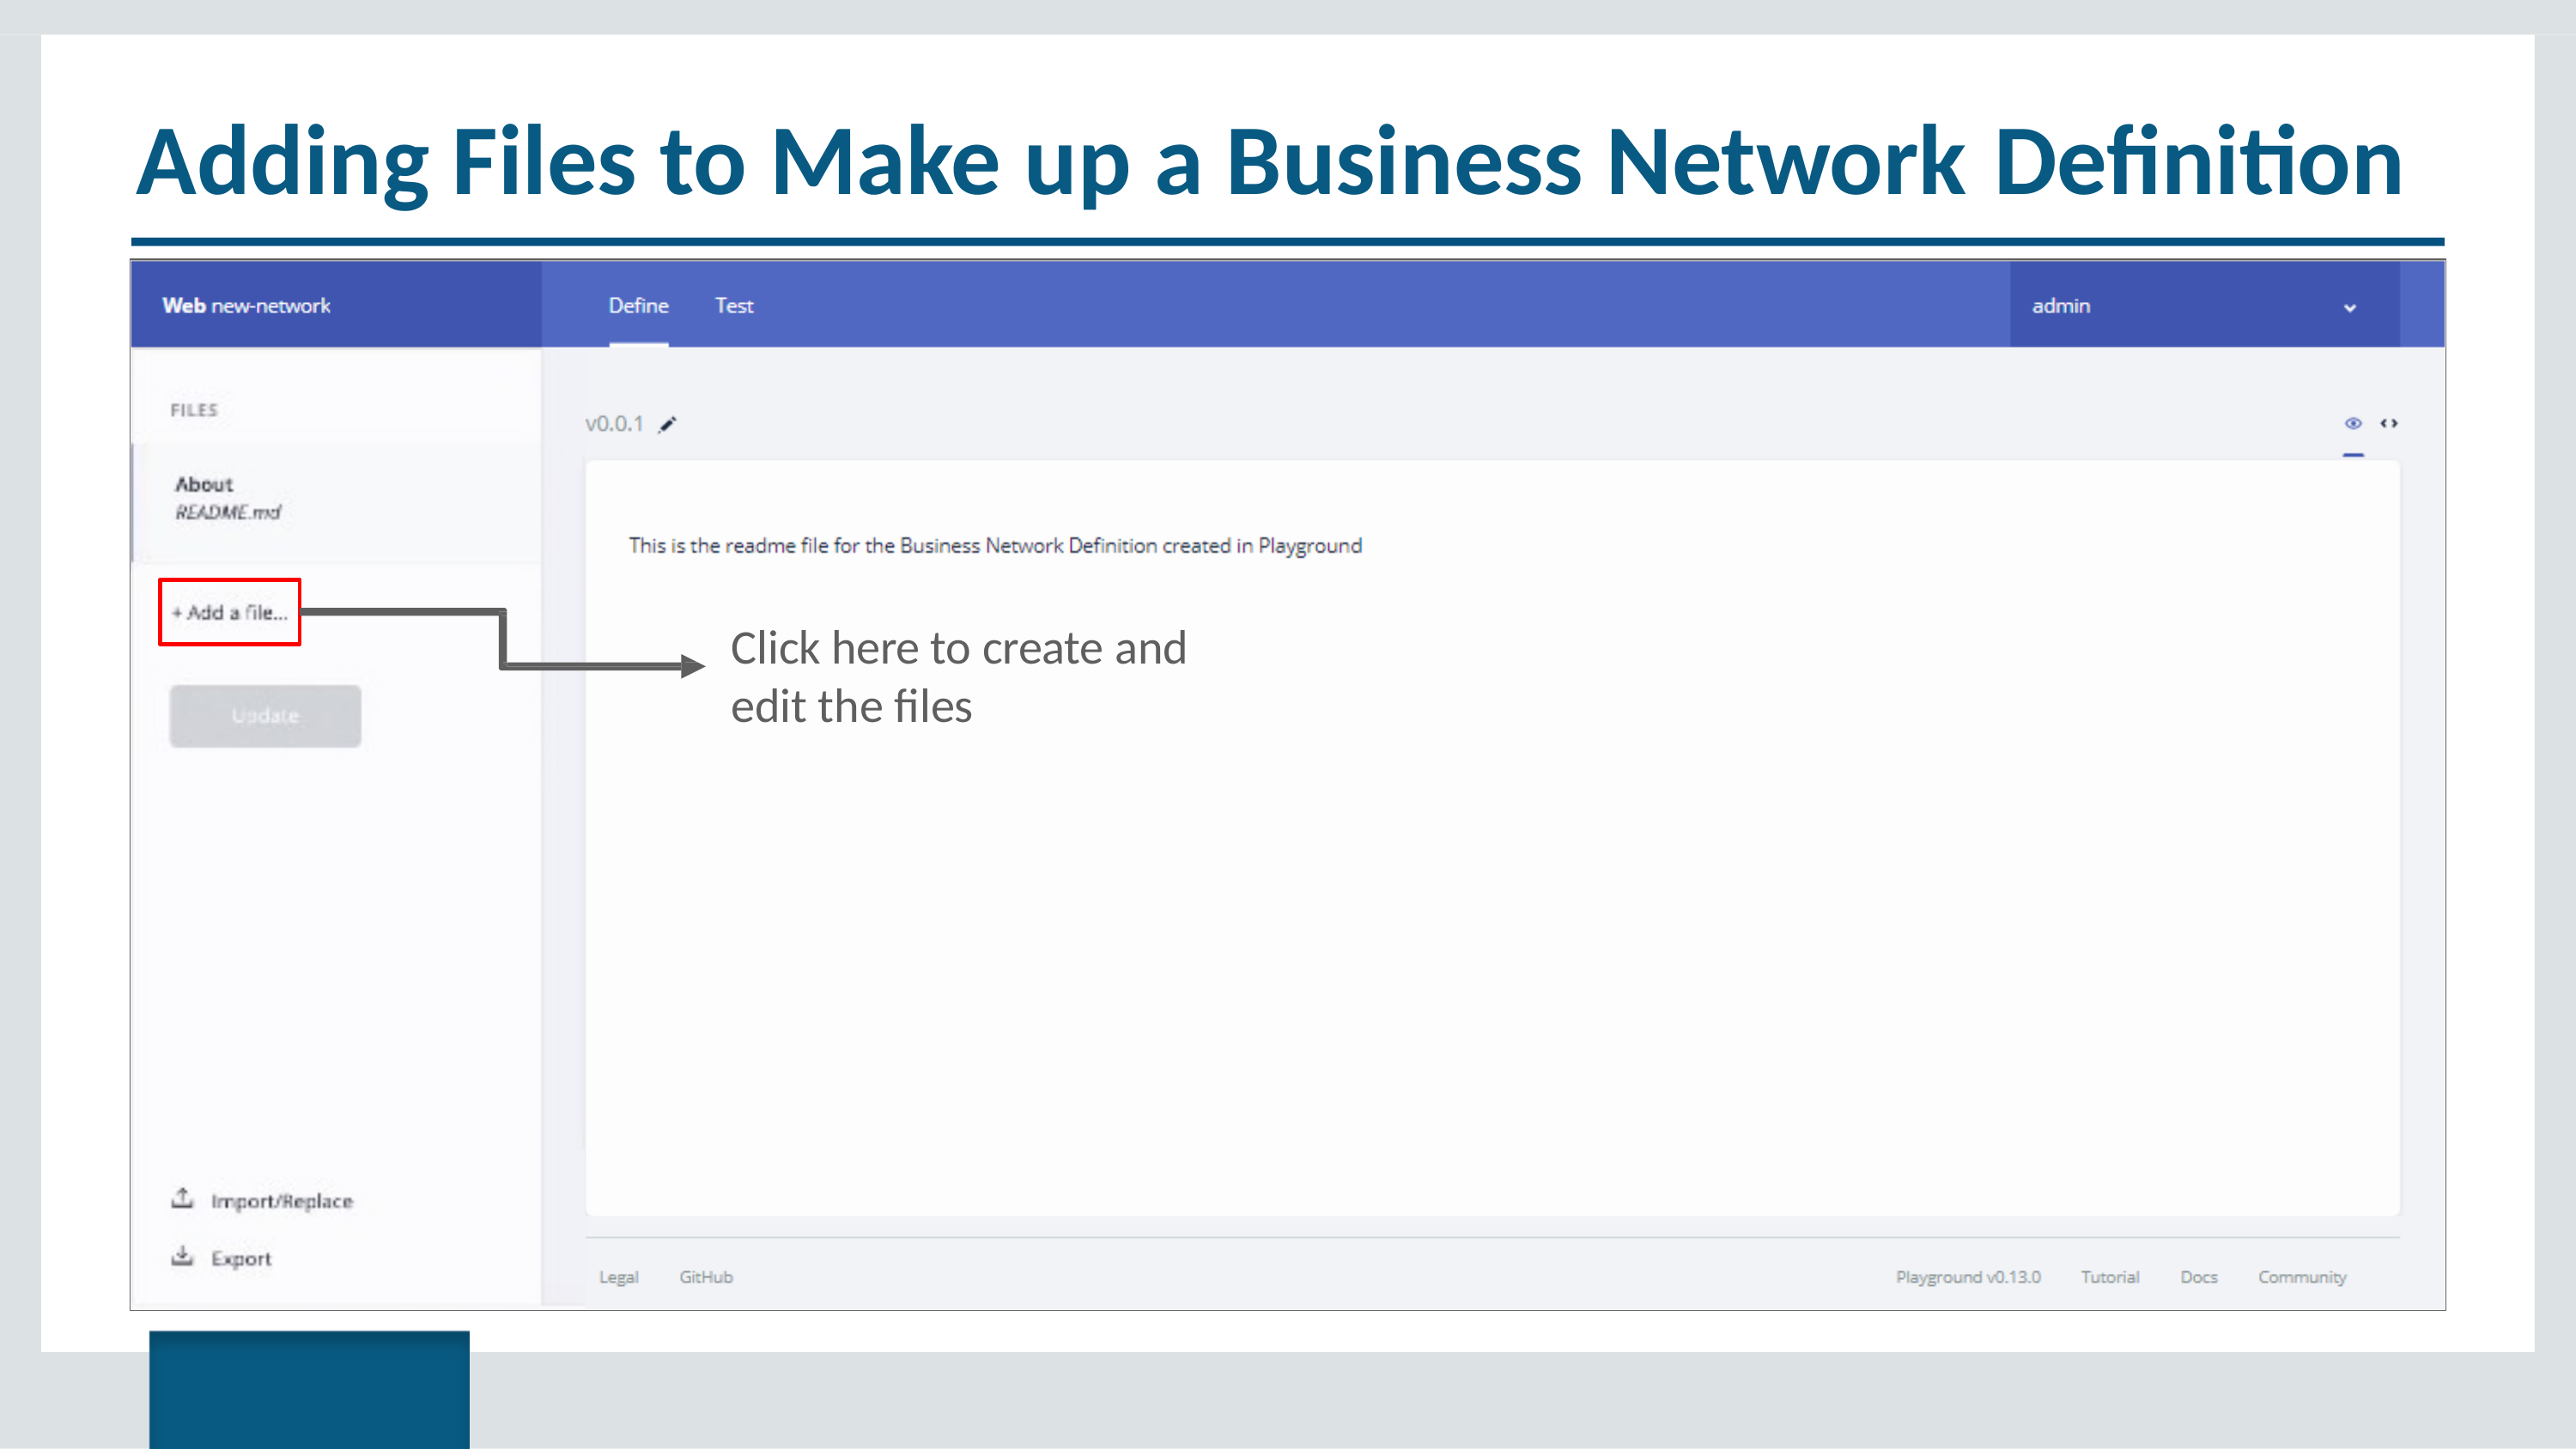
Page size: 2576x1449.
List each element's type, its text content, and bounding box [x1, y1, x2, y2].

text_box [130, 258, 2446, 1311]
text_box [2421, 237, 2445, 246]
text_box [131, 350, 586, 797]
picture [149, 1331, 470, 1449]
text_box [160, 579, 301, 645]
text_box [300, 608, 706, 679]
text_box Click here to create and edit the files [727, 611, 1198, 732]
title Adding Files to Make up a Business Network Definition [132, 91, 2421, 258]
text_box [131, 797, 586, 1309]
